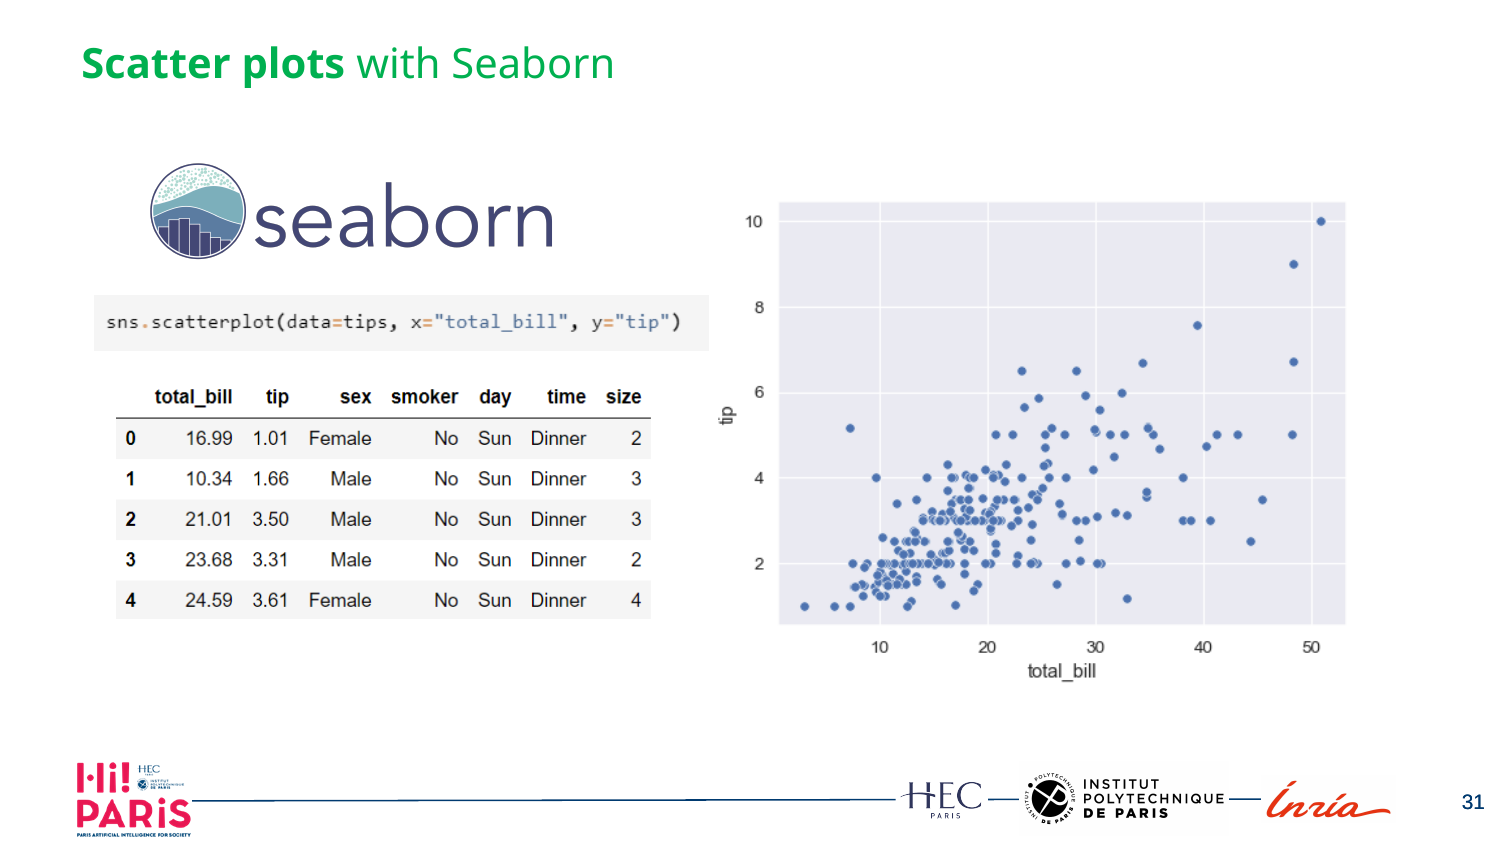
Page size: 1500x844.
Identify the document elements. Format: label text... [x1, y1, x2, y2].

picture [1019, 761, 1229, 836]
picture [1261, 775, 1396, 823]
picture [75, 760, 192, 838]
picture [116, 369, 665, 619]
picture [142, 155, 564, 277]
picture [895, 775, 988, 823]
picture [94, 191, 1357, 692]
title Scatter plots with Seaborn [66, 14, 1417, 109]
